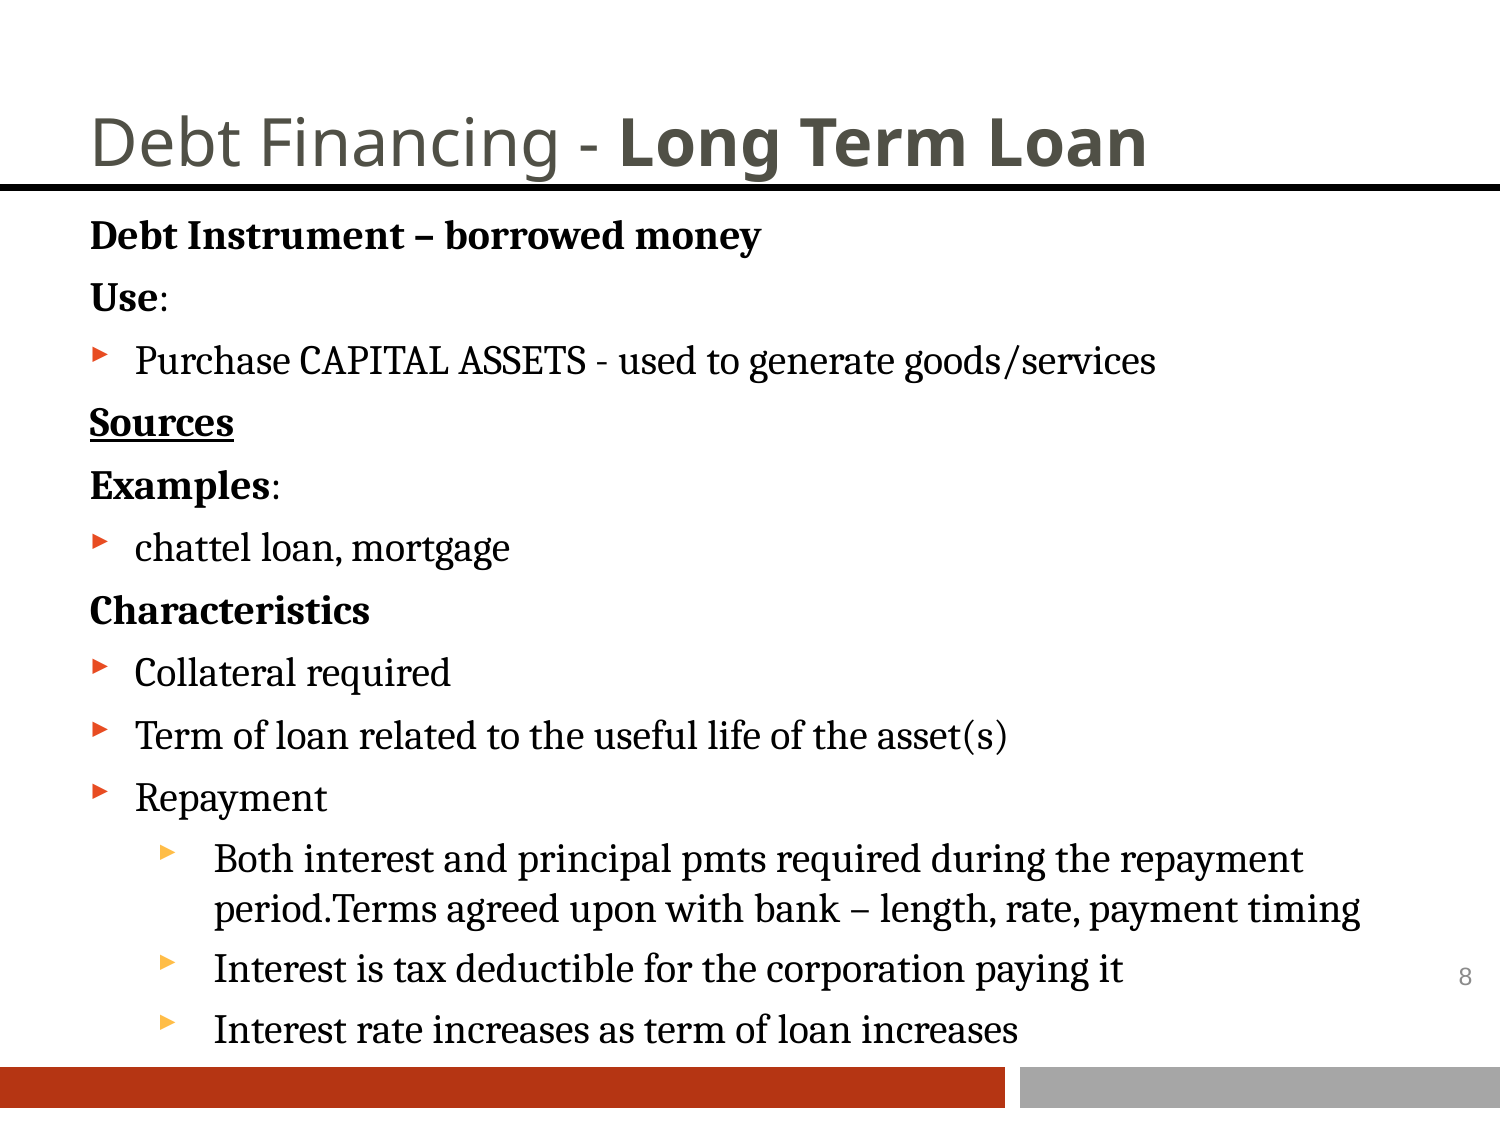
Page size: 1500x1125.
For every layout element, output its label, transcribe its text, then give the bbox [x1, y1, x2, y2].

list Debt Instrument – borrowed money Use: Purchase CAPITAL ASSETS - used to generate goods/services Sources Examples: chattel loan, mortgage Characteristics Collateral required Term of loan related to the useful life of the asset(s) Repayment Both interest and principal pmts required during the repayment period.Terms agreed upon with bank – length, rate, payment timing Interest is tax deductible for the corporation paying it Interest rate increases as term of loan increases [75, 200, 1425, 1050]
slide_number 8 [1149, 945, 1488, 1006]
title Debt Financing - Long Term Loan [75, 24, 1425, 188]
